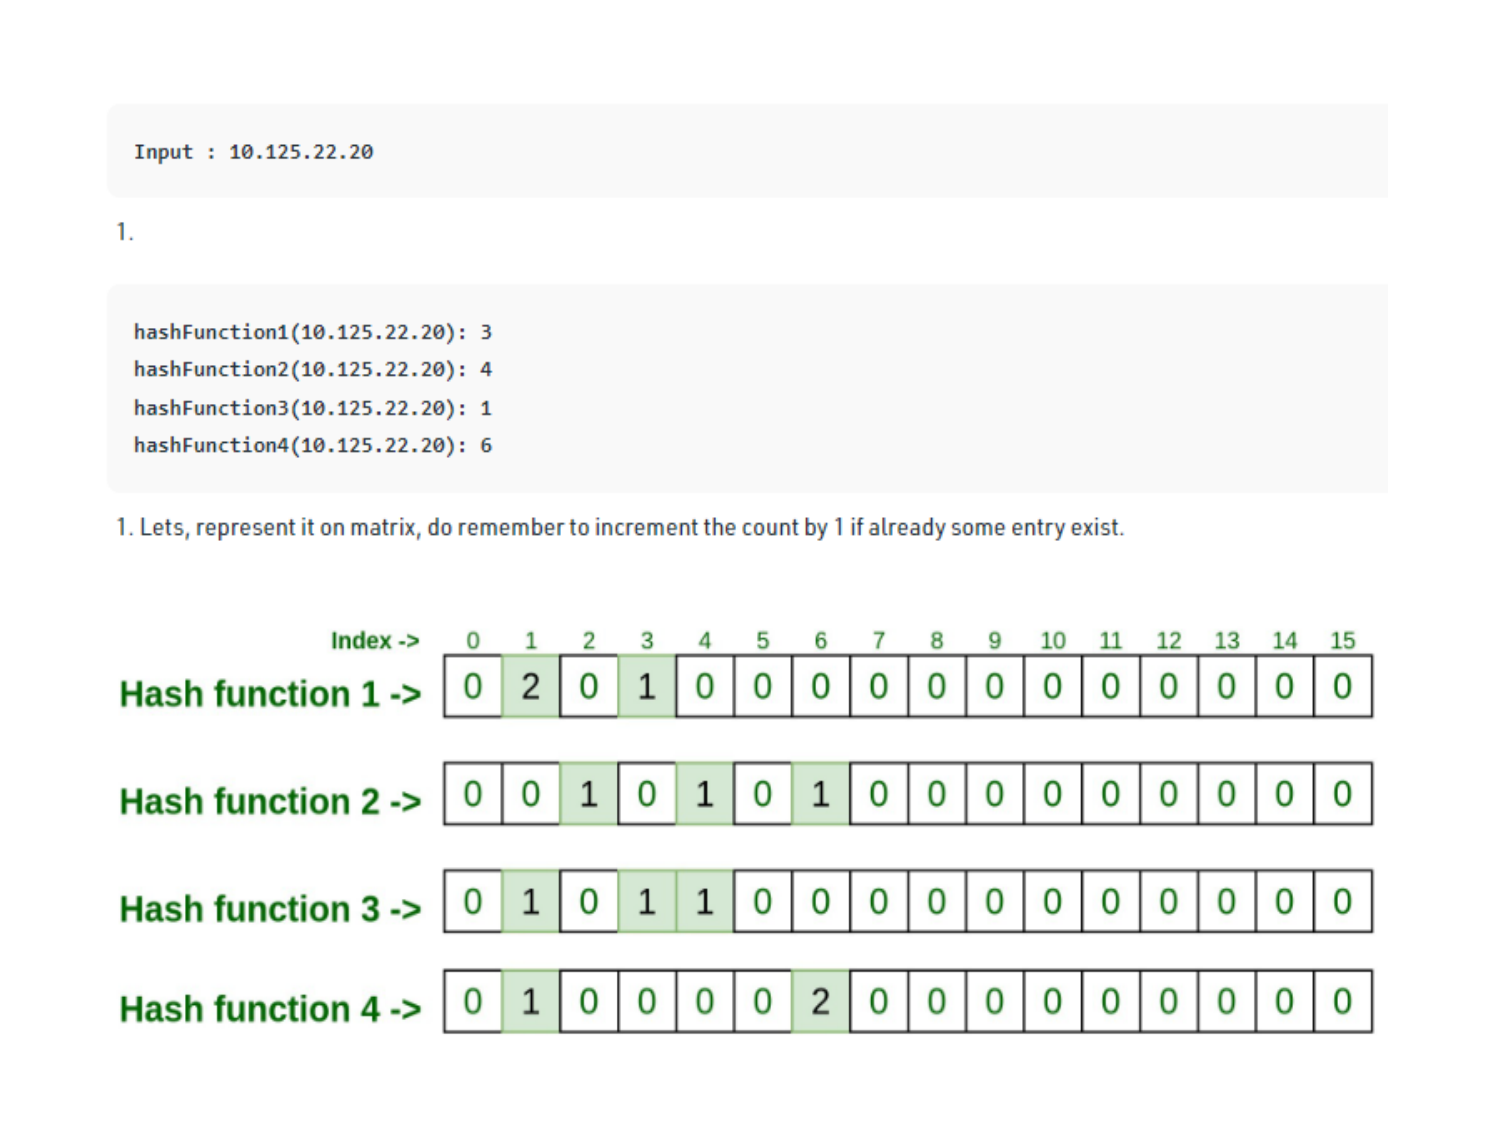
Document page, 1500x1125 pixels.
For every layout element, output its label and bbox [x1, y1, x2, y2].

picture [99, 99, 1388, 1051]
